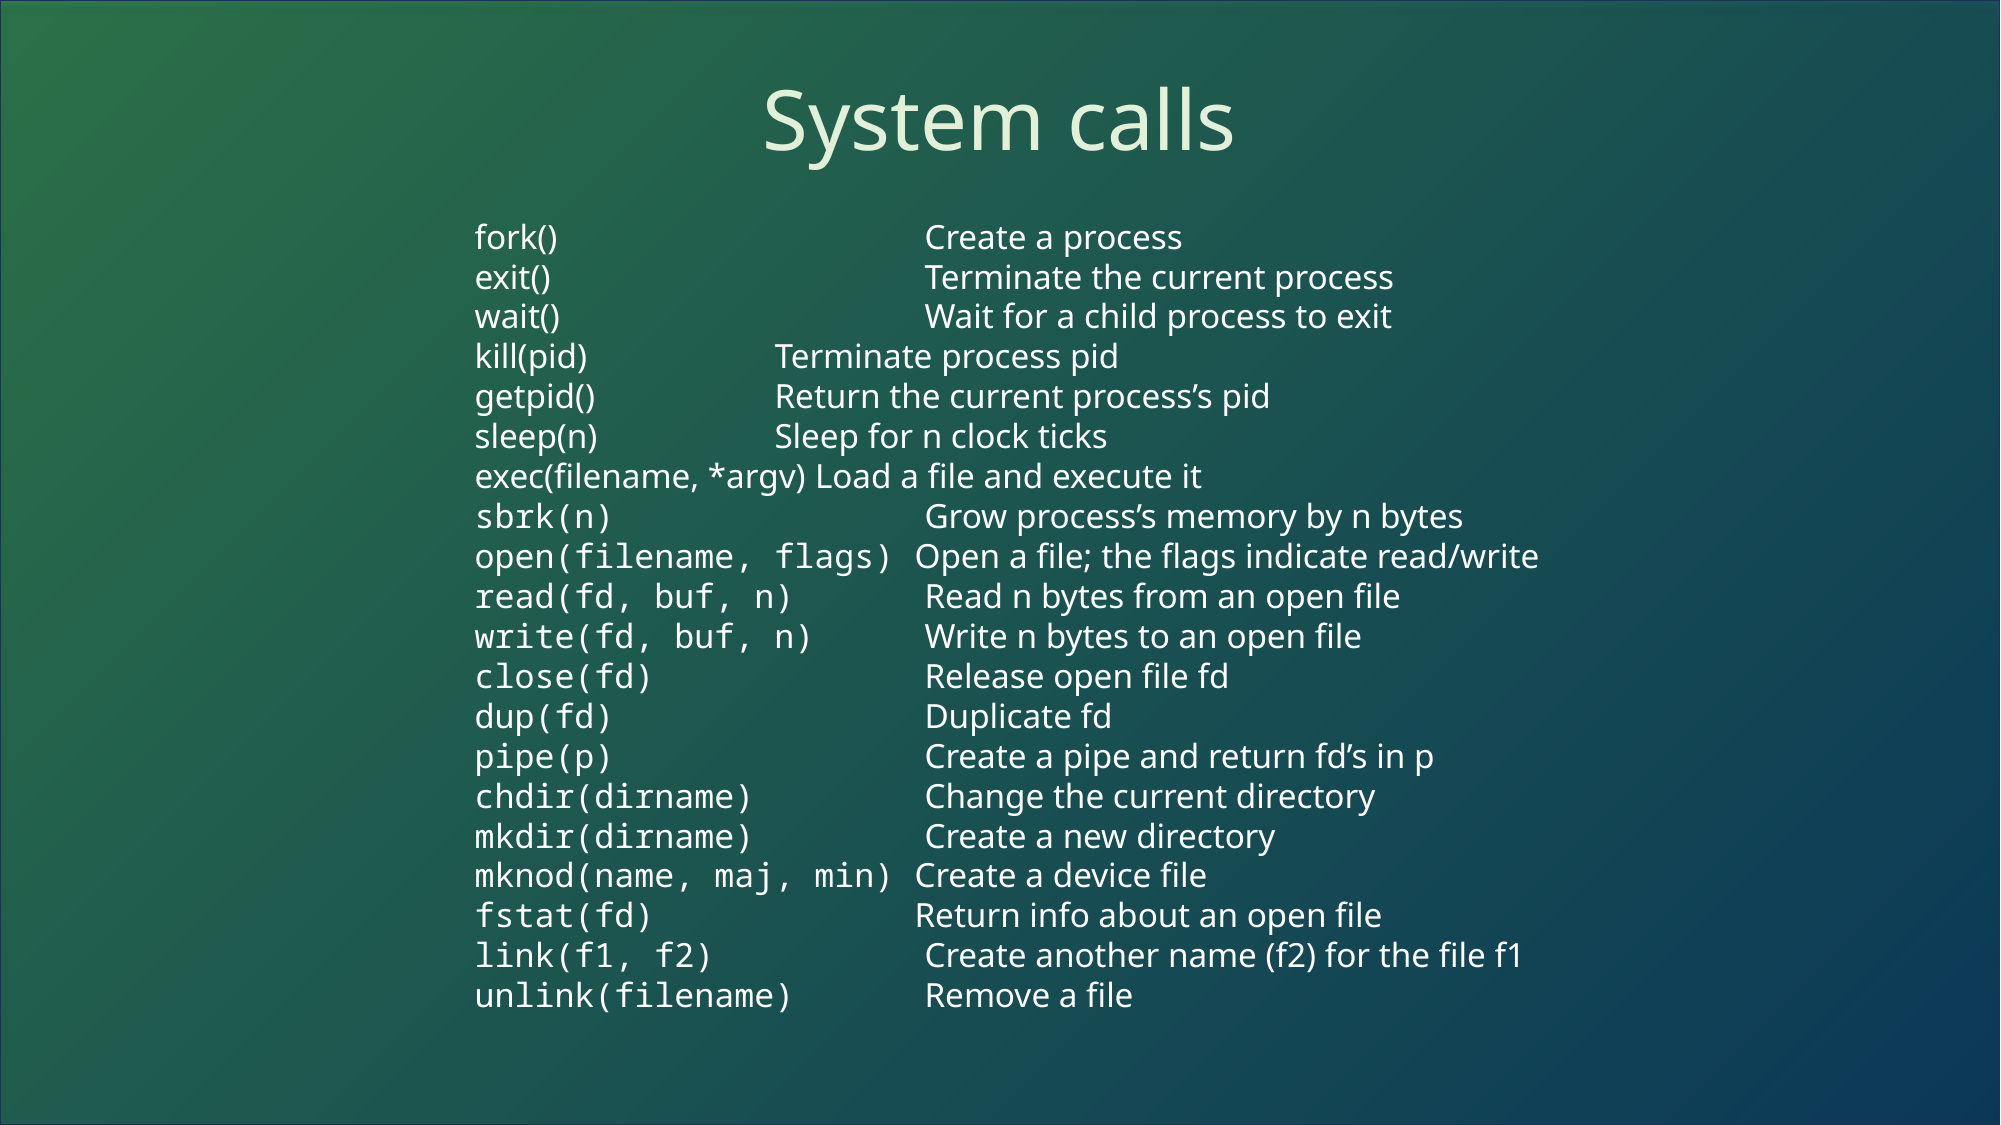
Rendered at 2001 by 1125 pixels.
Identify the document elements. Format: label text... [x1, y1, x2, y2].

text_box fork() Create a process exit() Terminate the current process wait() Wait for a child process to exit kill(pid) Terminate process pid getpid() Return the current process’s pid sleep(n) Sleep for n clock ticks exec(filename, *argv) Load a file and execute it sbrk(n) Grow process’s memory by n bytes open(filename, flags) Open a file; the flags indicate read/write read(fd, buf, n) Read n bytes from an open file write(fd, buf, n) Write n bytes to an open file close(fd) Release open file fd dup(fd) Duplicate fd pipe(p) Create a pipe and return fd’s in p chdir(dirname) Change the current directory mkdir(dirname) Create a new directory mknod(name, maj, min) Create a device file fstat(fd) Return info about an open file link(f1, f2) Create another name (f2) for the file f1 unlink(filename) Remove a file [459, 208, 1622, 1022]
text_box [0, 0, 2000, 1125]
text_box System calls [633, 59, 1367, 175]
